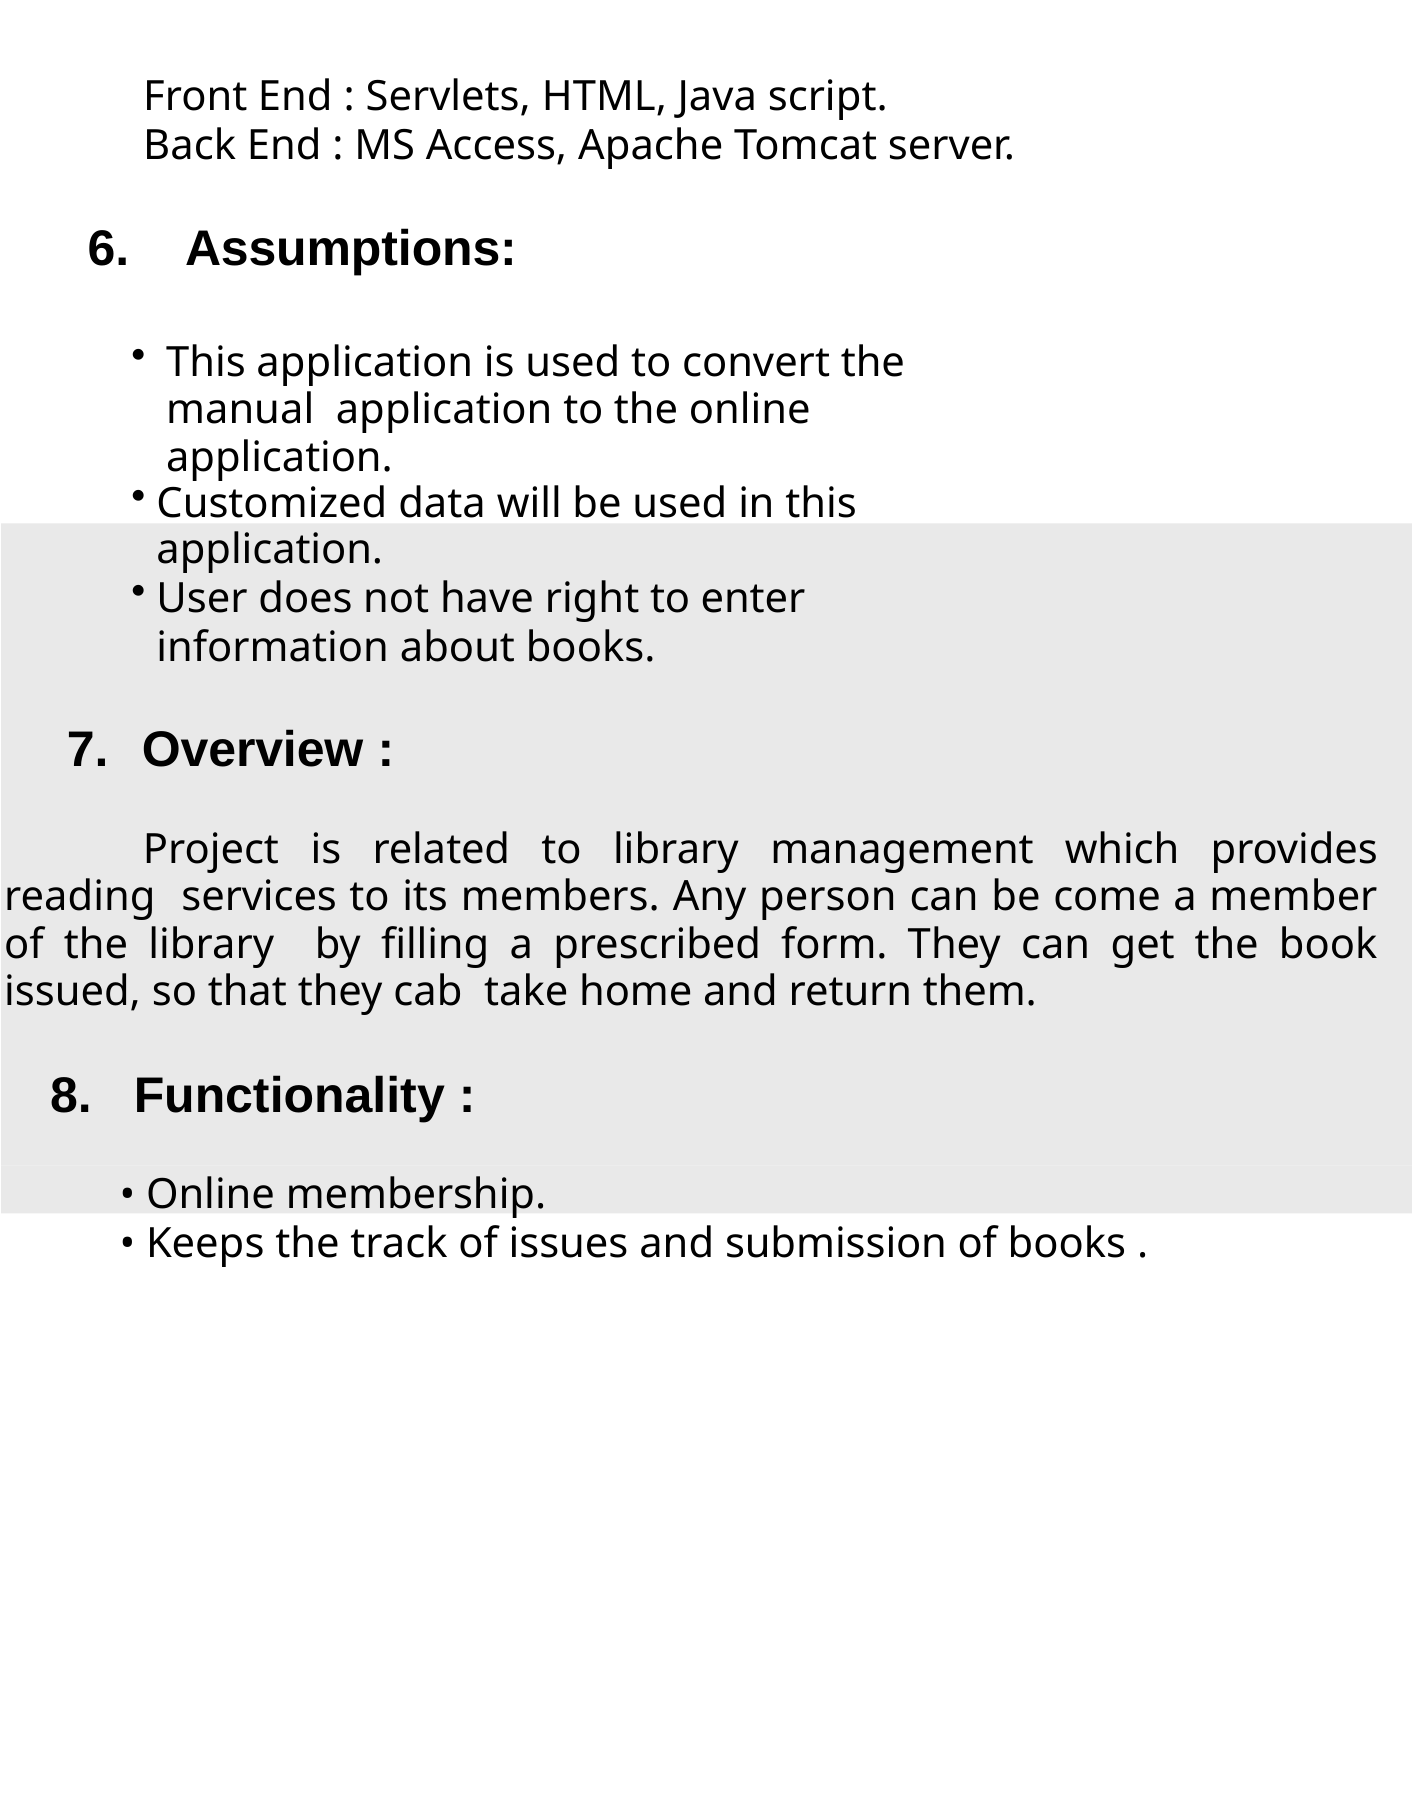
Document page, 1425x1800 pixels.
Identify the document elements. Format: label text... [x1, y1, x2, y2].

text_box Front End : Servlets, HTML, Java script. Back End : MS Access, Apache Tomcat server. Assumptions: This application is used to convert the manual application to the online application. Customized data will be used in this application. User does not have right to enter information about books. Overview : Project is related to library management which provides reading services to its members. Any person can be come a member of the library by filling a prescribed form. They can get the book issued, so that they cab take home and return them. Functionality : Online membership. Keeps the track of issues and submission of books . [2, 68, 1410, 1321]
